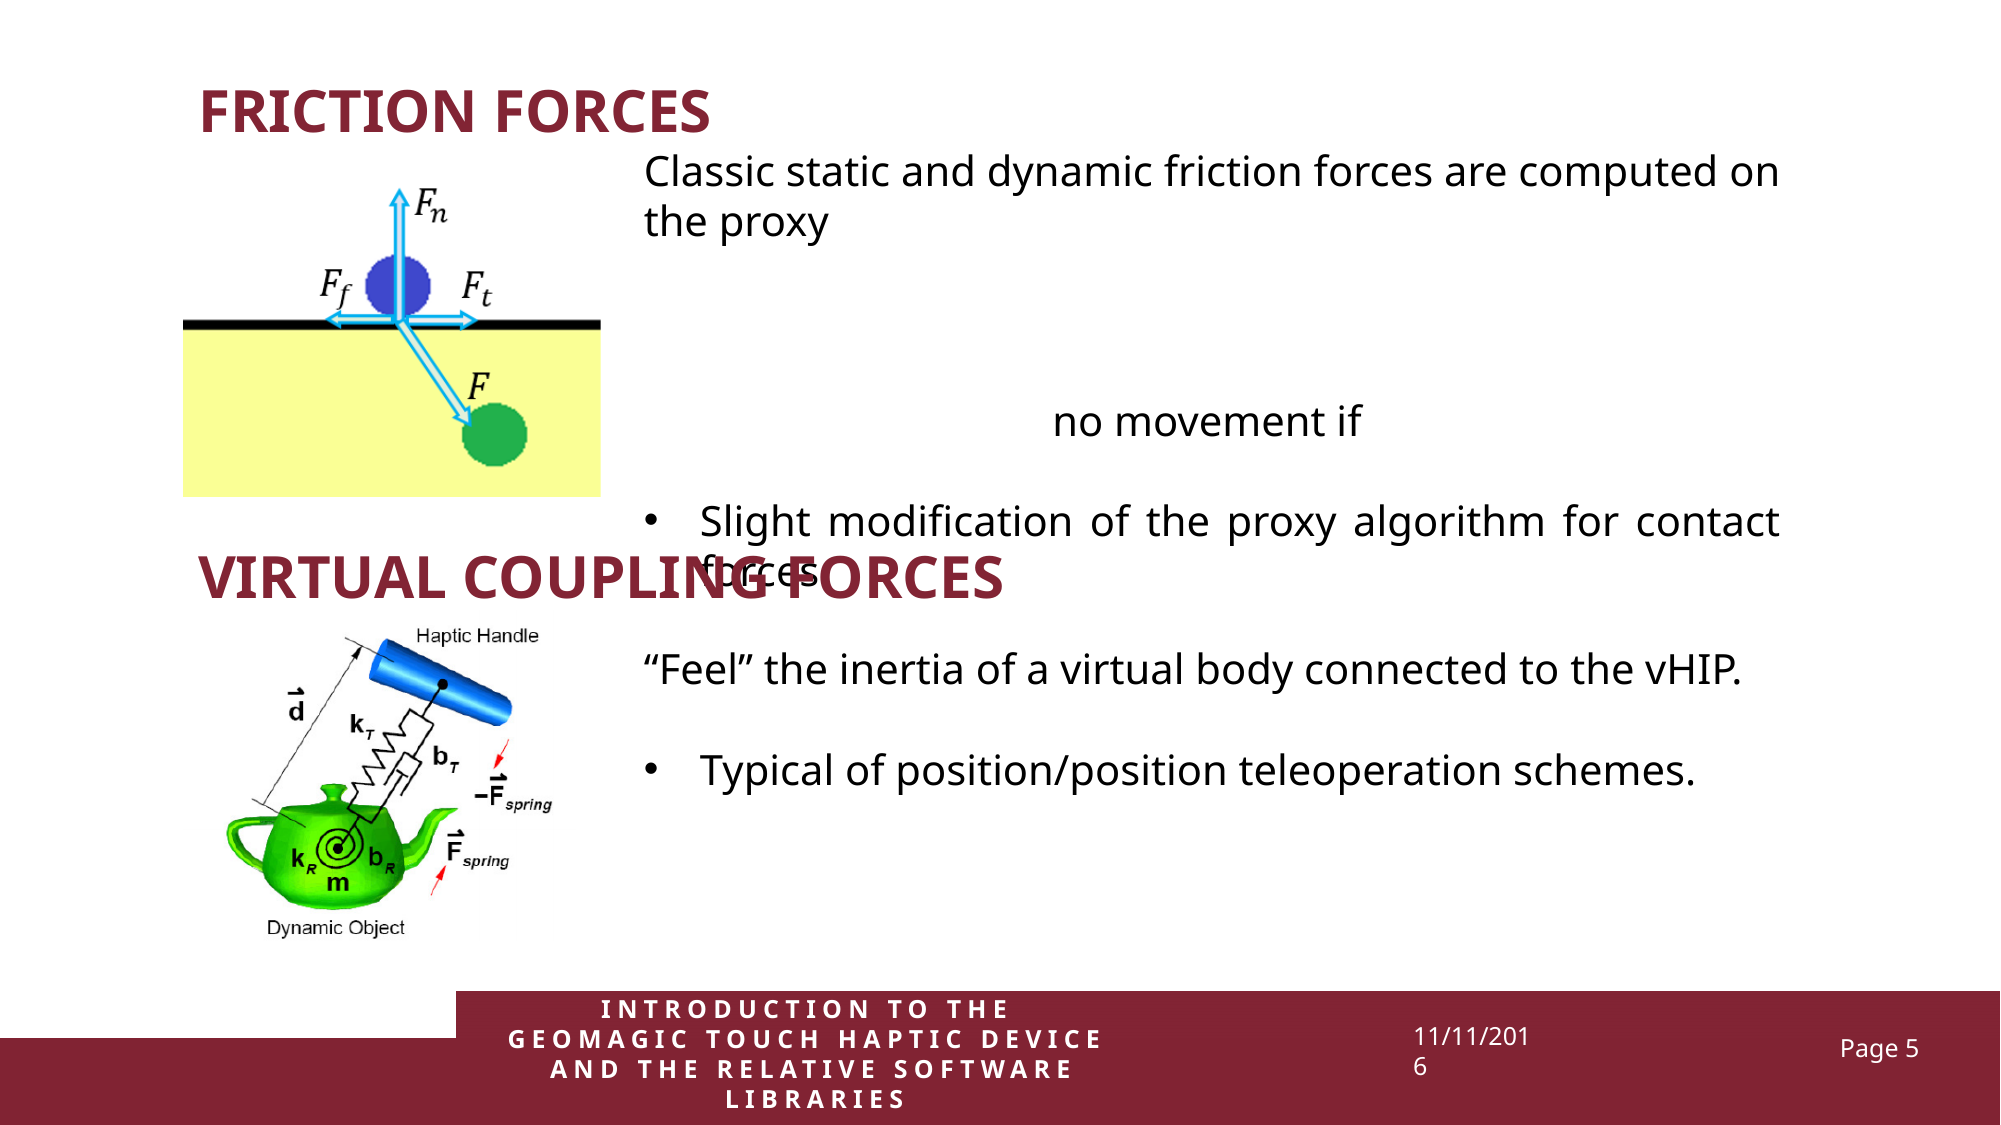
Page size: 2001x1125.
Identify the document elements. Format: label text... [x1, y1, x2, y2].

text_box Virtual coupling forces [183, 532, 1825, 616]
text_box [0, 991, 2000, 1125]
text_box “Feel” the inertia of a virtual body connected to the vHIP. Typical of position/position teleoperation schemes. [628, 635, 1796, 916]
text_box Friction Forces [183, 66, 1825, 150]
picture [182, 148, 601, 497]
picture [183, 610, 576, 941]
